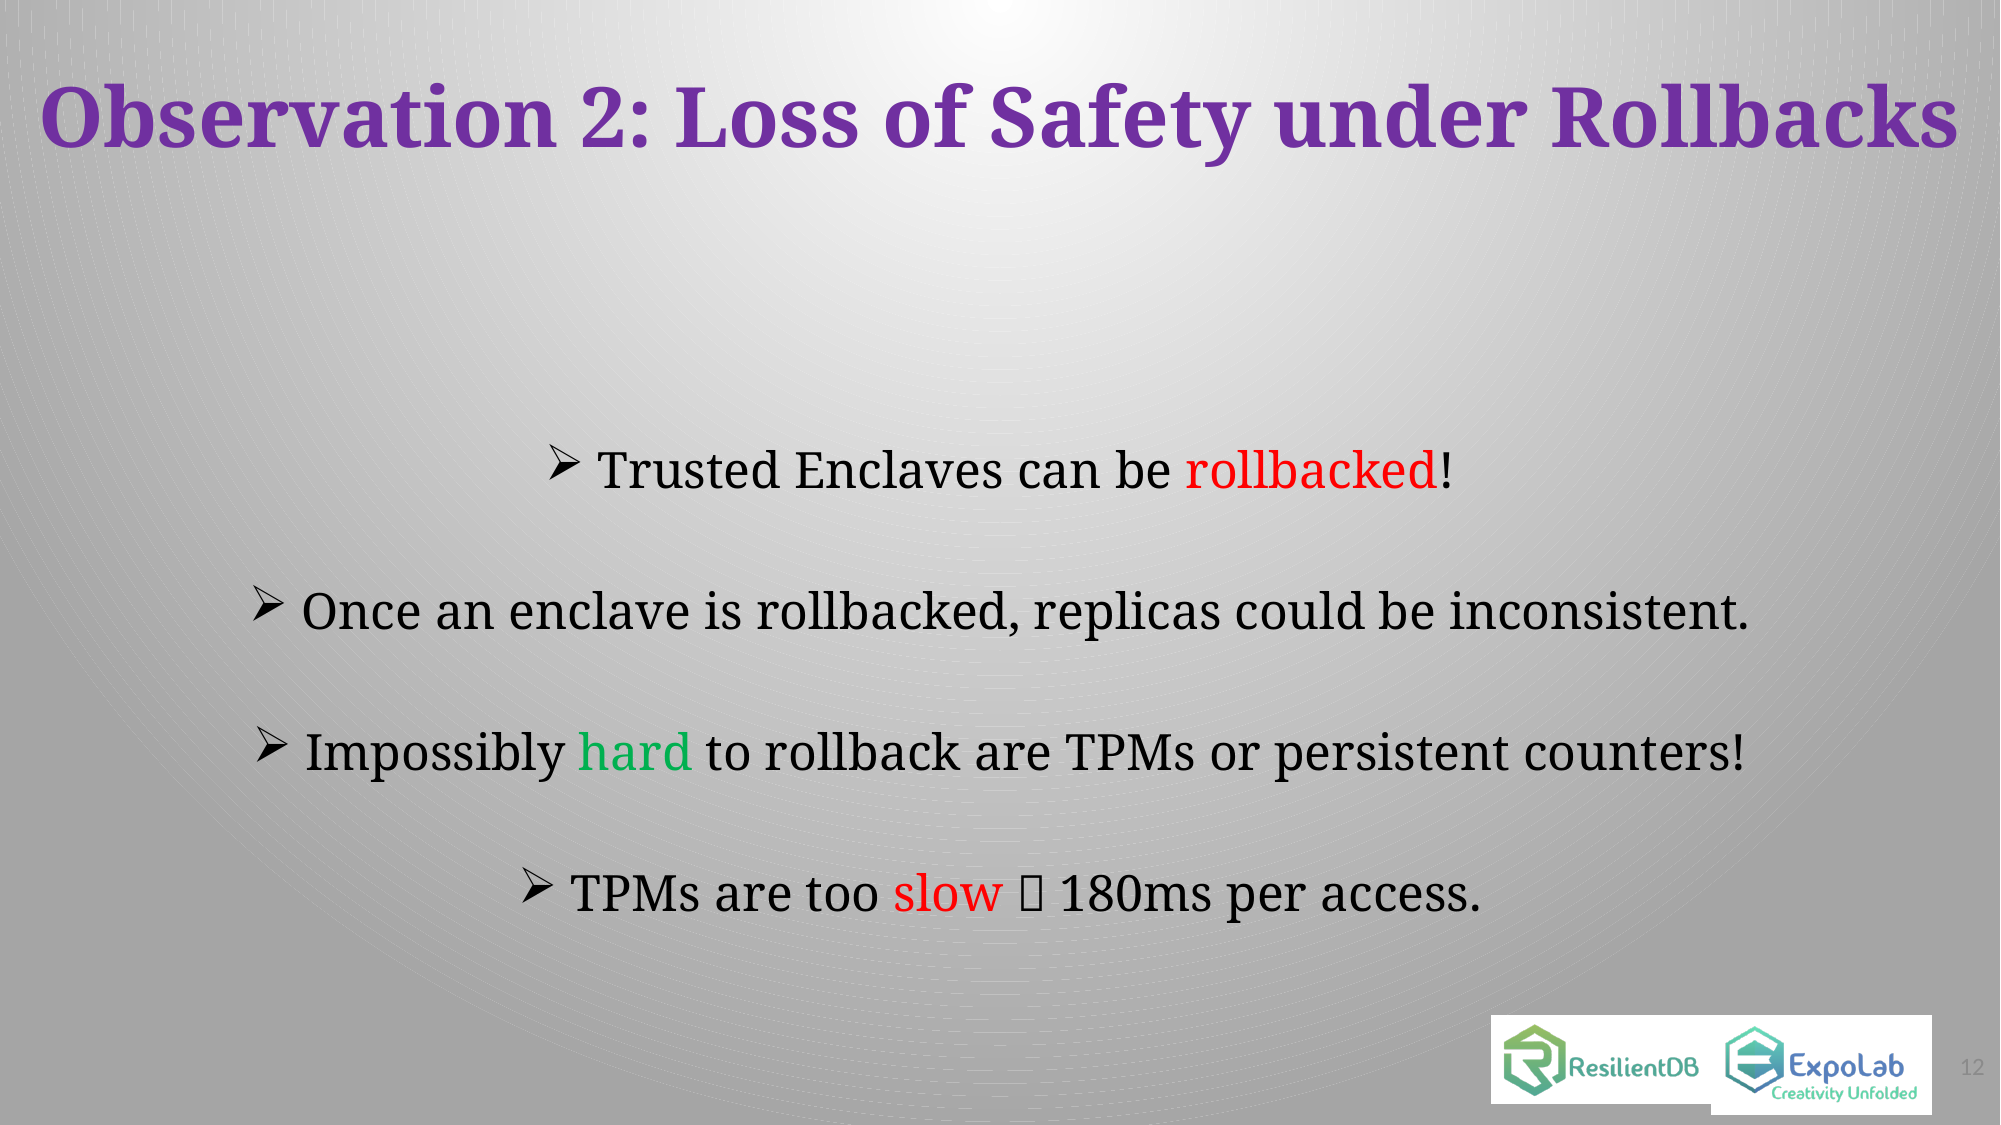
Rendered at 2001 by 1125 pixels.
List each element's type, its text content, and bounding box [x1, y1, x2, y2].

title Observation 2: Loss of Safety under Rollbacks [0, 39, 2000, 169]
picture [1491, 1015, 1932, 1115]
text_box Trusted Enclaves can be rollbacked! Once an enclave is rollbacked, replicas could be inconsistent. Impossibly hard to rollback are TPMs or persistent counters! TPMs are too slow  180ms per access. [18, 371, 1982, 929]
slide_number 12 [1745, 1035, 2000, 1096]
